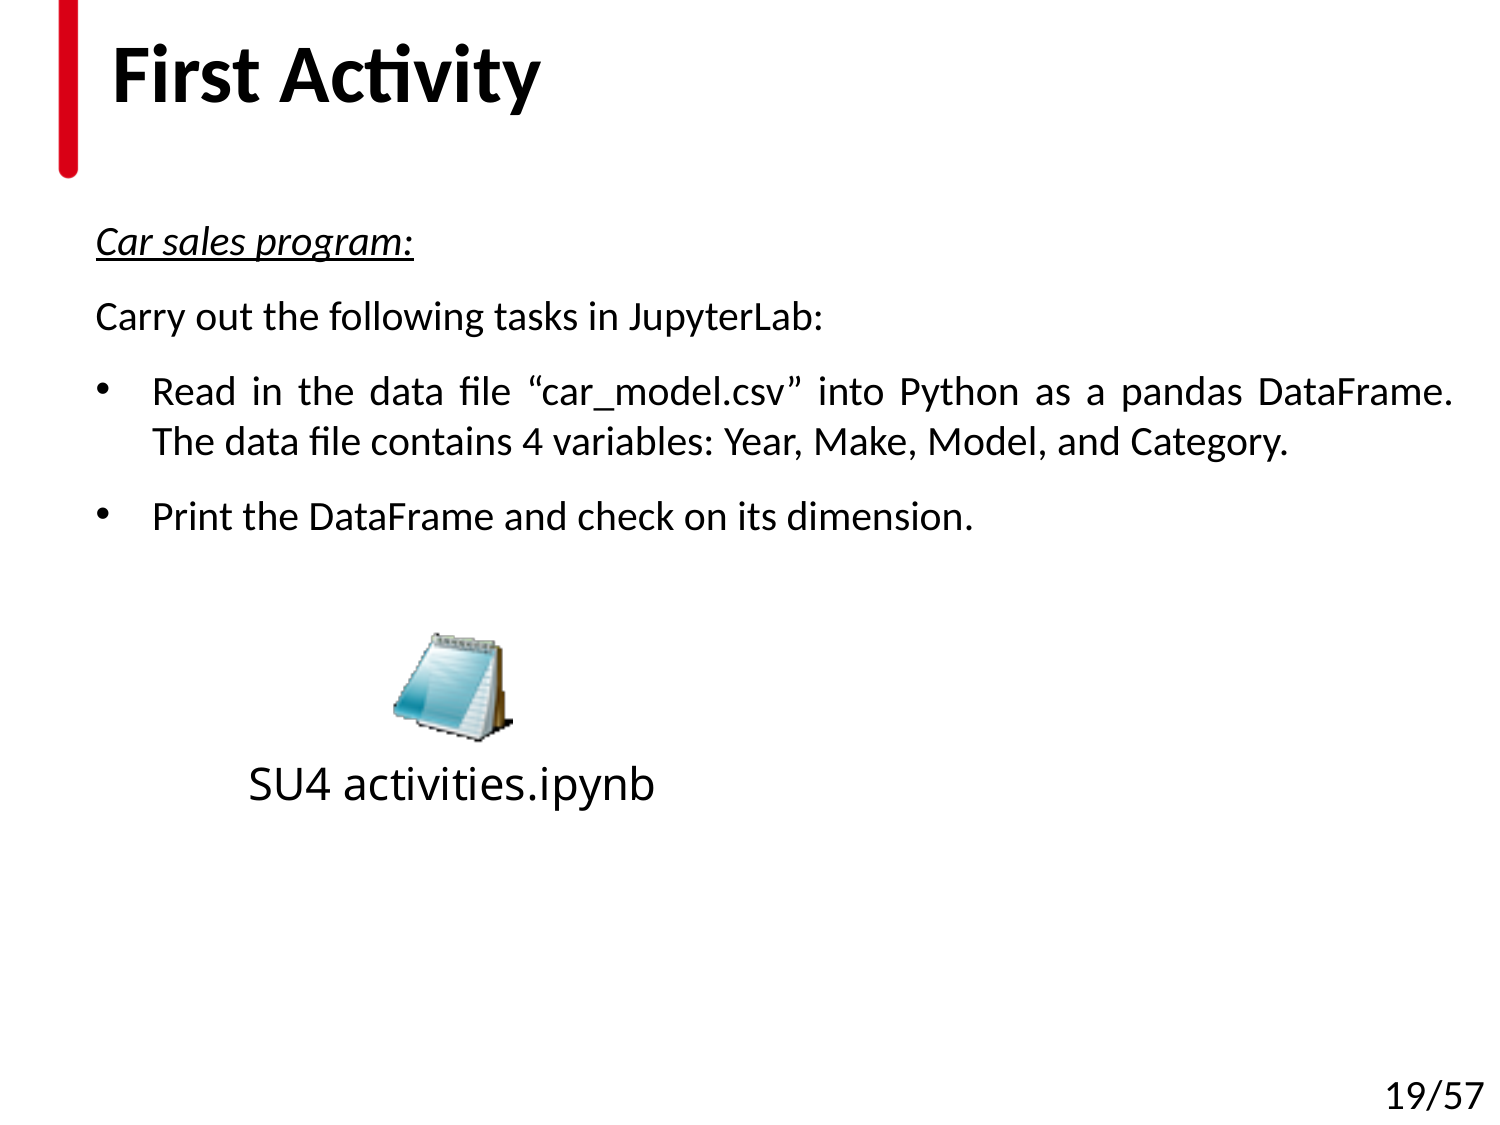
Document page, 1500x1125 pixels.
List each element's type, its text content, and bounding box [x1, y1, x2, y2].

list Car sales program: Carry out the following tasks in JupyterLab: Read in the data file “car_model.csv” into Python as a pandas DataFrame. The data file contains 4 variables: Year, Make, Model, and Category. Print the DataFrame and check on its dimension. [80, 206, 1470, 701]
title First Activity [97, 0, 1500, 138]
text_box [213, 629, 689, 835]
picture [57, 0, 81, 200]
